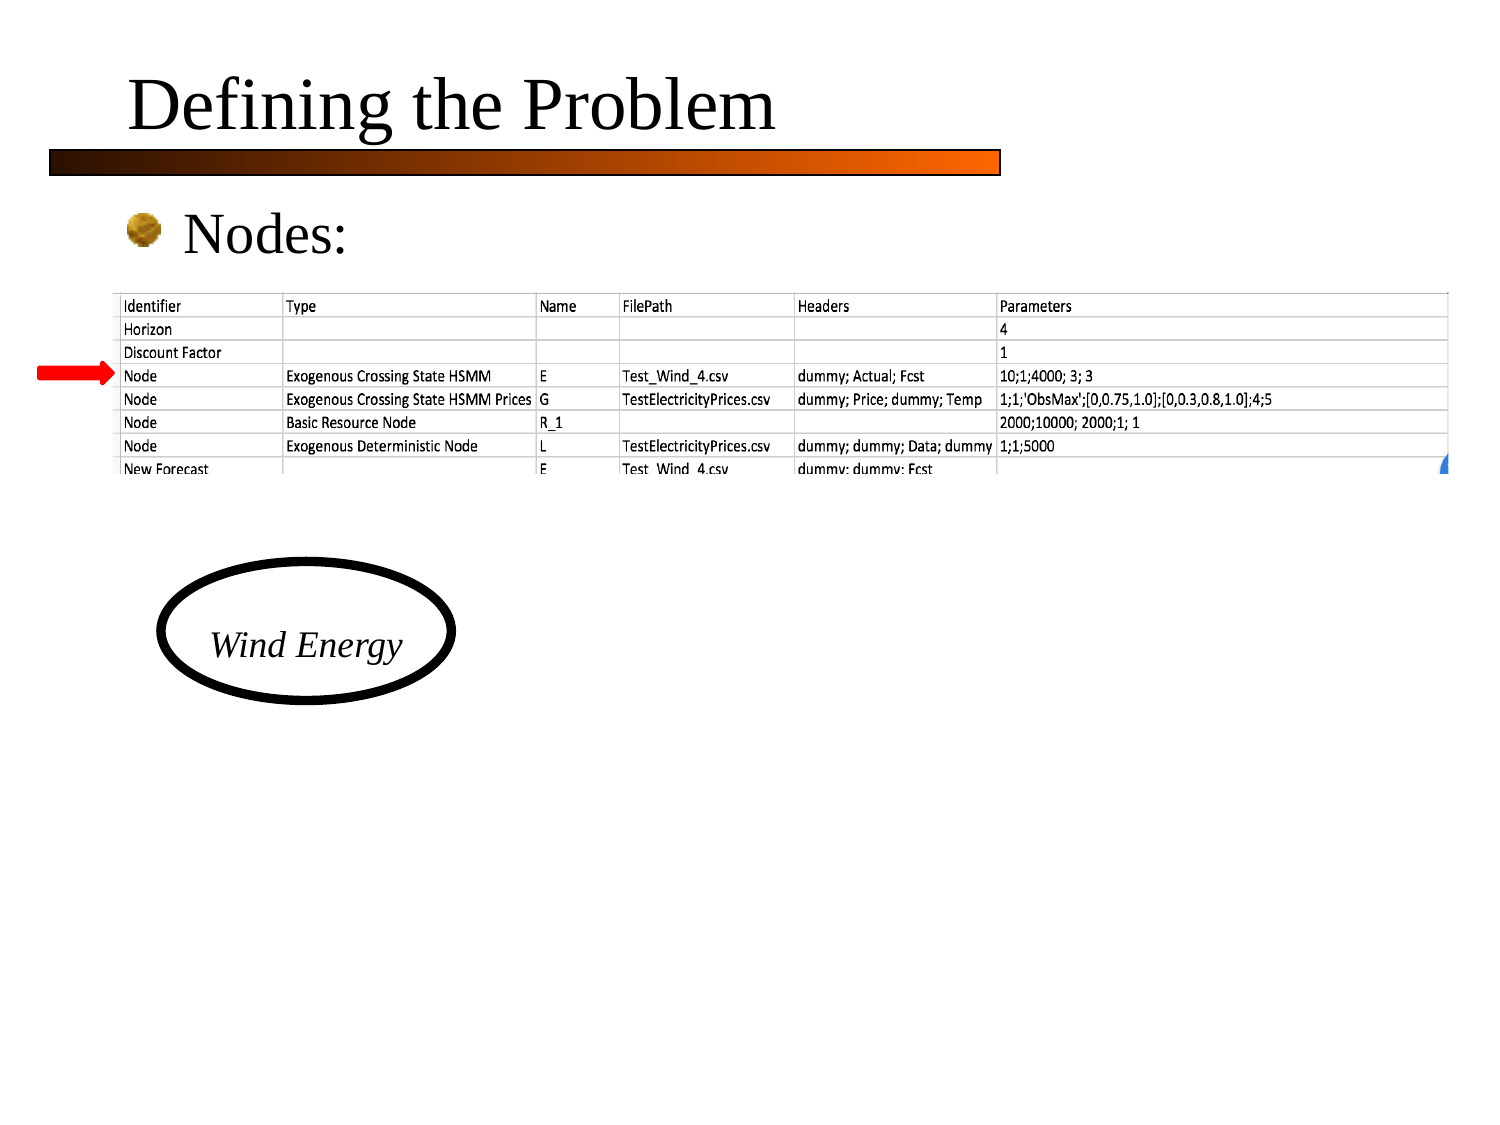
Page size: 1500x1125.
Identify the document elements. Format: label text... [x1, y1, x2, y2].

text_box [158, 559, 454, 703]
picture [127, 213, 161, 247]
list Nodes: [112, 187, 1388, 291]
text_box [39, 362, 107, 384]
title Defining the Problem [112, 50, 1388, 150]
list Nodes: [112, 482, 1388, 1000]
picture [112, 292, 1449, 475]
